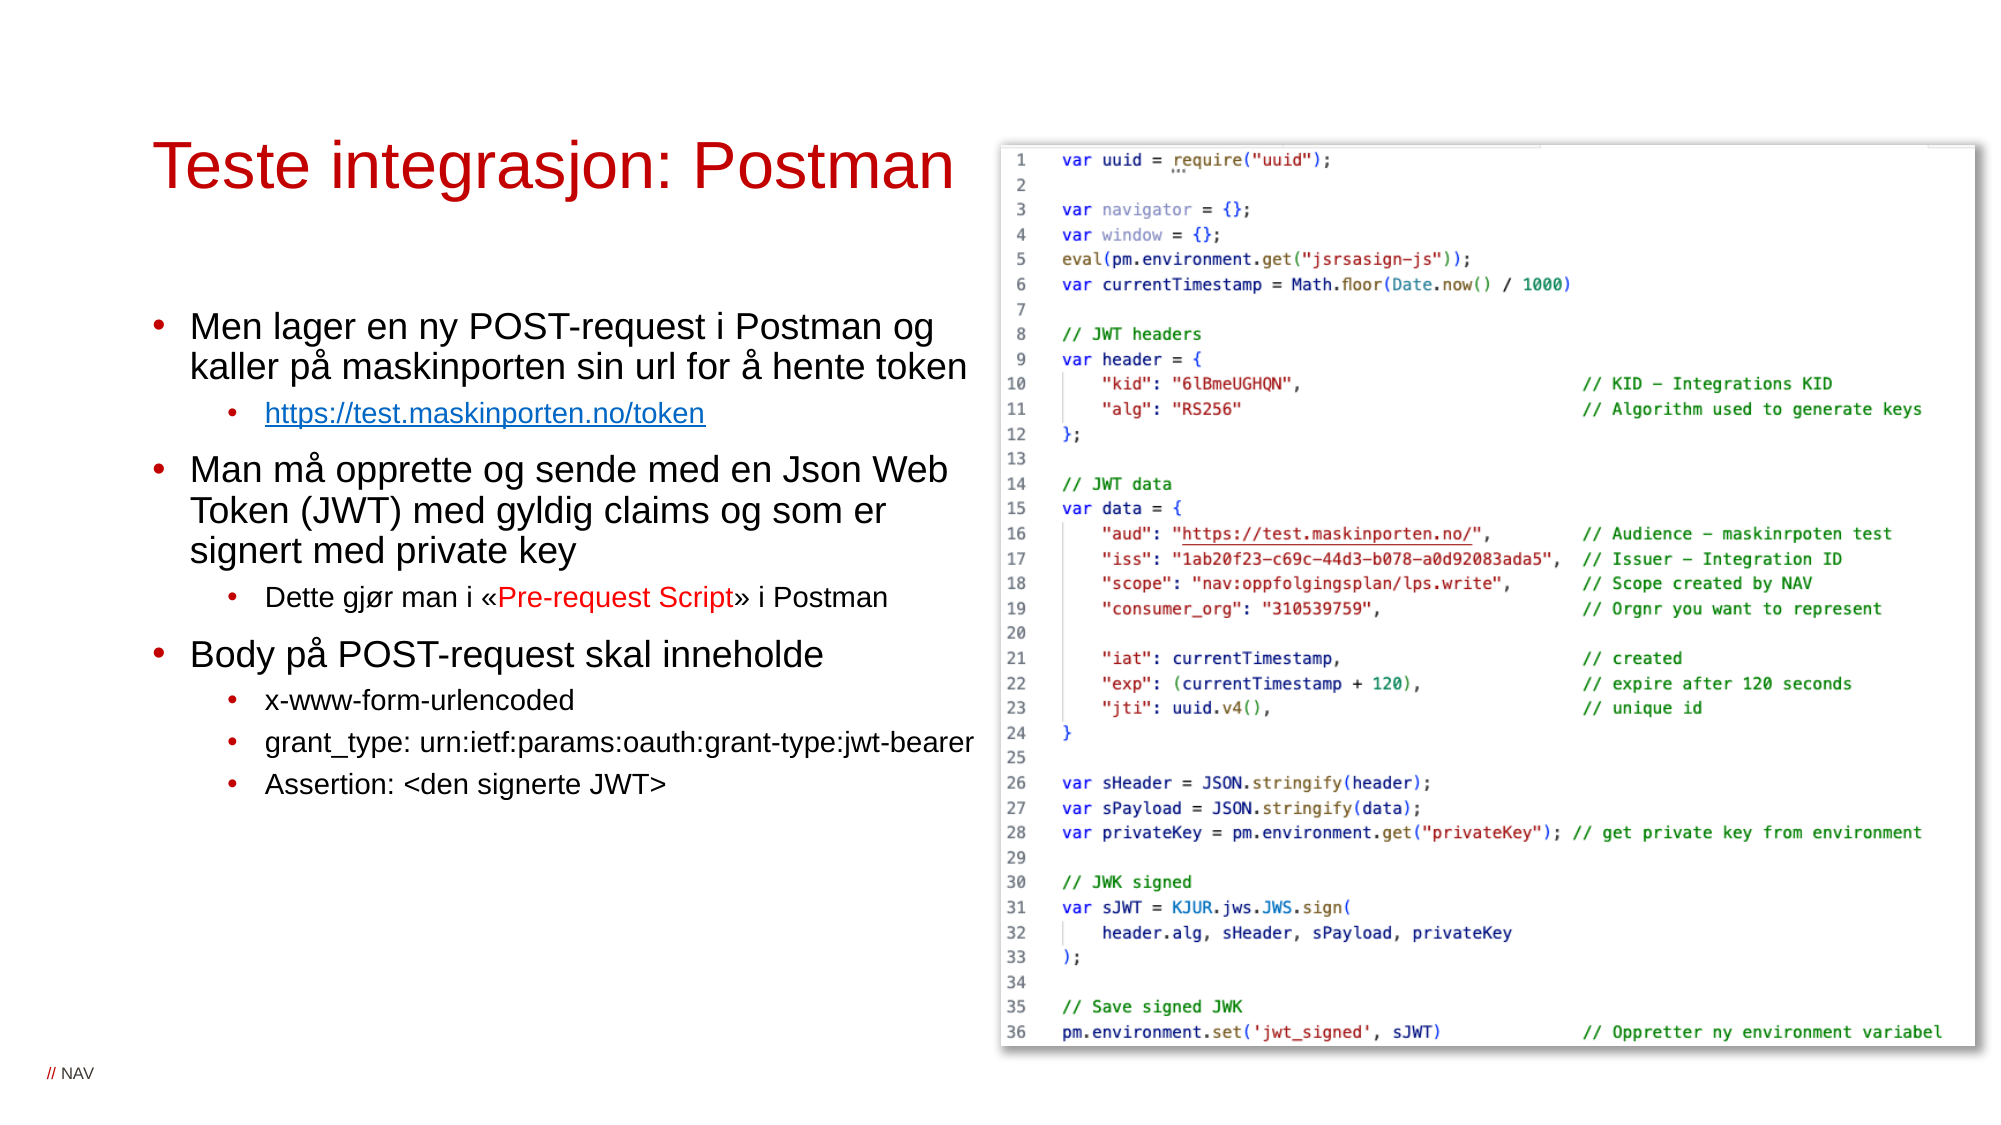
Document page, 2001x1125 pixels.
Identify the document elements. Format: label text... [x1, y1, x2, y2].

picture [1001, 145, 1975, 1046]
list Men lager en ny POST-request i Postman og kaller på maskinporten sin url for å hente token https://test.maskinporten.no/token Man må opprette og sende med en Json Web Token (JWT) med gyldig claims og som er signert med private key Dette gjør man i «Pre-request Script» i Postman Body på POST-request skal inneholde x-www-form-urlencoded grant_type: urn:ietf:params:oauth:grant-type:jwt-bearer Assertion: <den signerte JWT> [137, 299, 994, 1014]
title Teste integrasjon: Postman [137, 79, 1060, 255]
